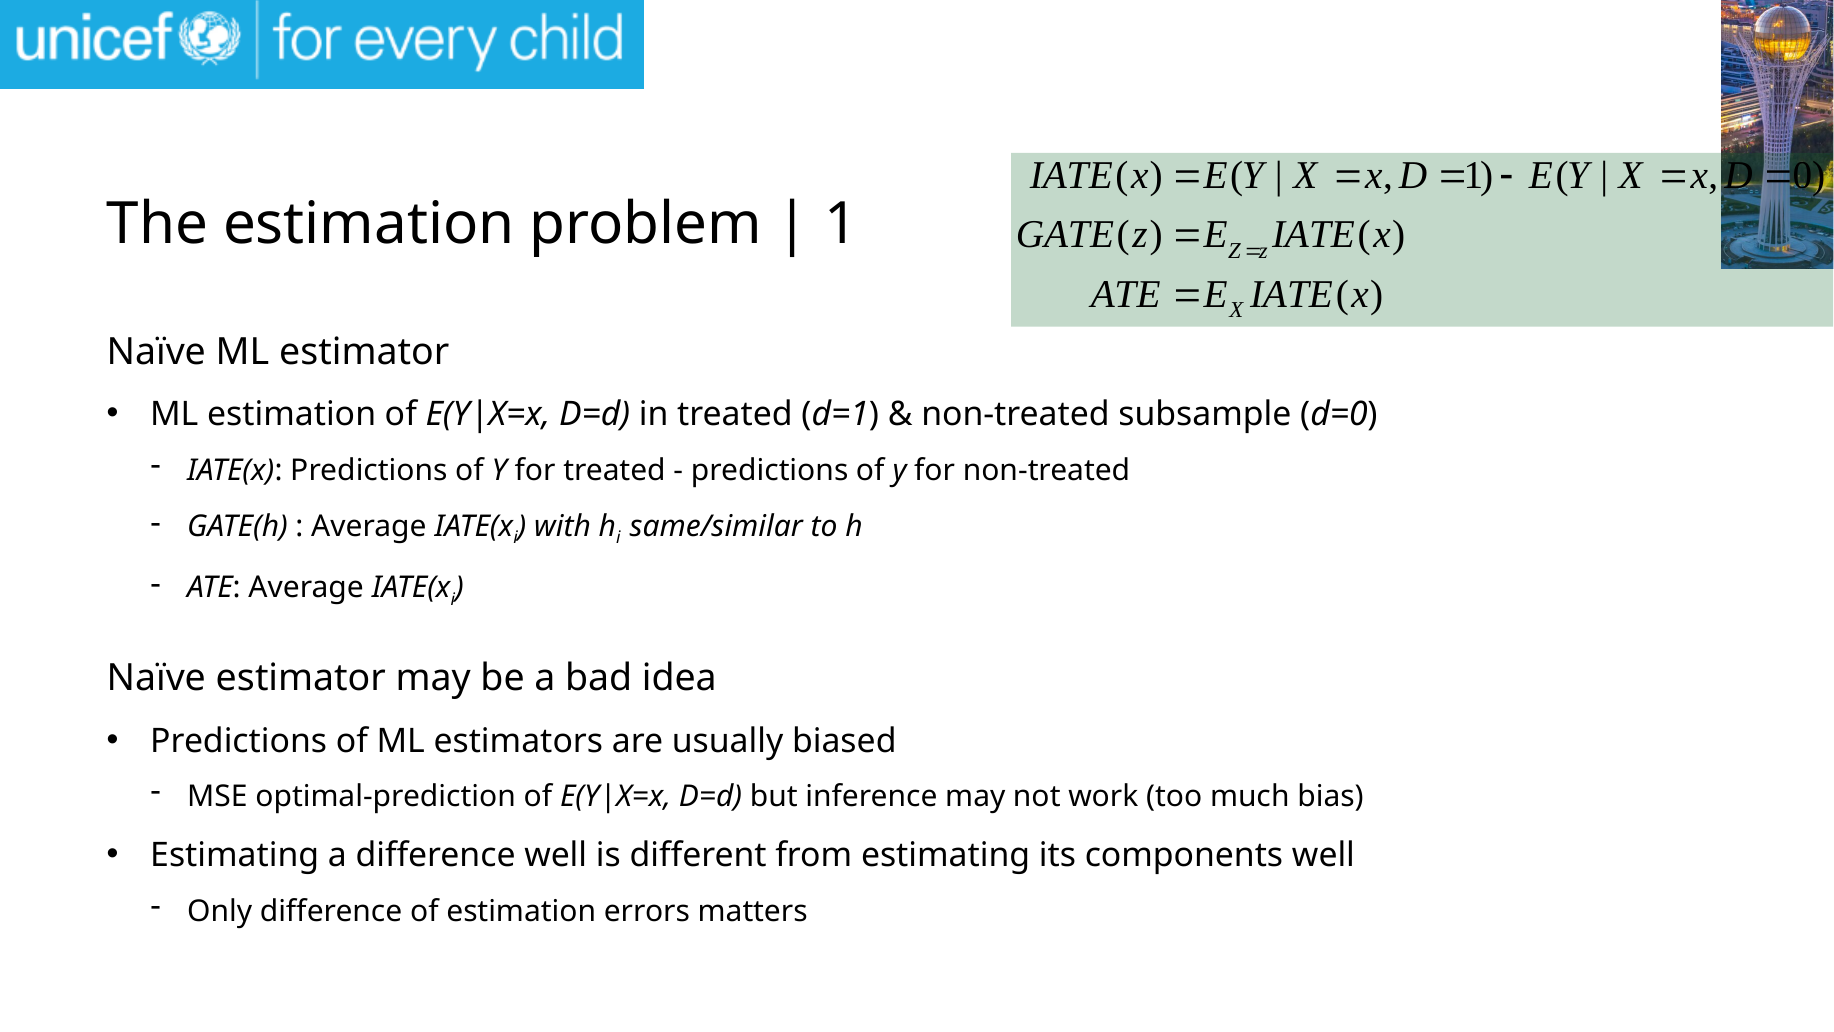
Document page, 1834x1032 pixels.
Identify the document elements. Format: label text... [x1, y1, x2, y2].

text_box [1010, 152, 1834, 327]
picture [0, 0, 644, 89]
picture [1721, 0, 1834, 152]
title The estimation problem | 1 [91, 173, 1005, 268]
list Naïve ML estimator ML estimation of E(Y|X=x, D=d) in treated (d=1) & non-treated subsample (d=0) IATE(x): Predictions of Y for treated - predictions of y for non-treated GATE(h) : Average IATE(xi) with hi same/similar to h ATE: Average IATE(xi) Naïve estimator may be a bad idea Predictions of ML estimators are usually biased MSE optimal-prediction of E(Y|X=x, D=d) but inference may not work (too much bias) Estimating a difference well is different from estimating its components well Only difference of estimation errors matters [91, 296, 1742, 941]
